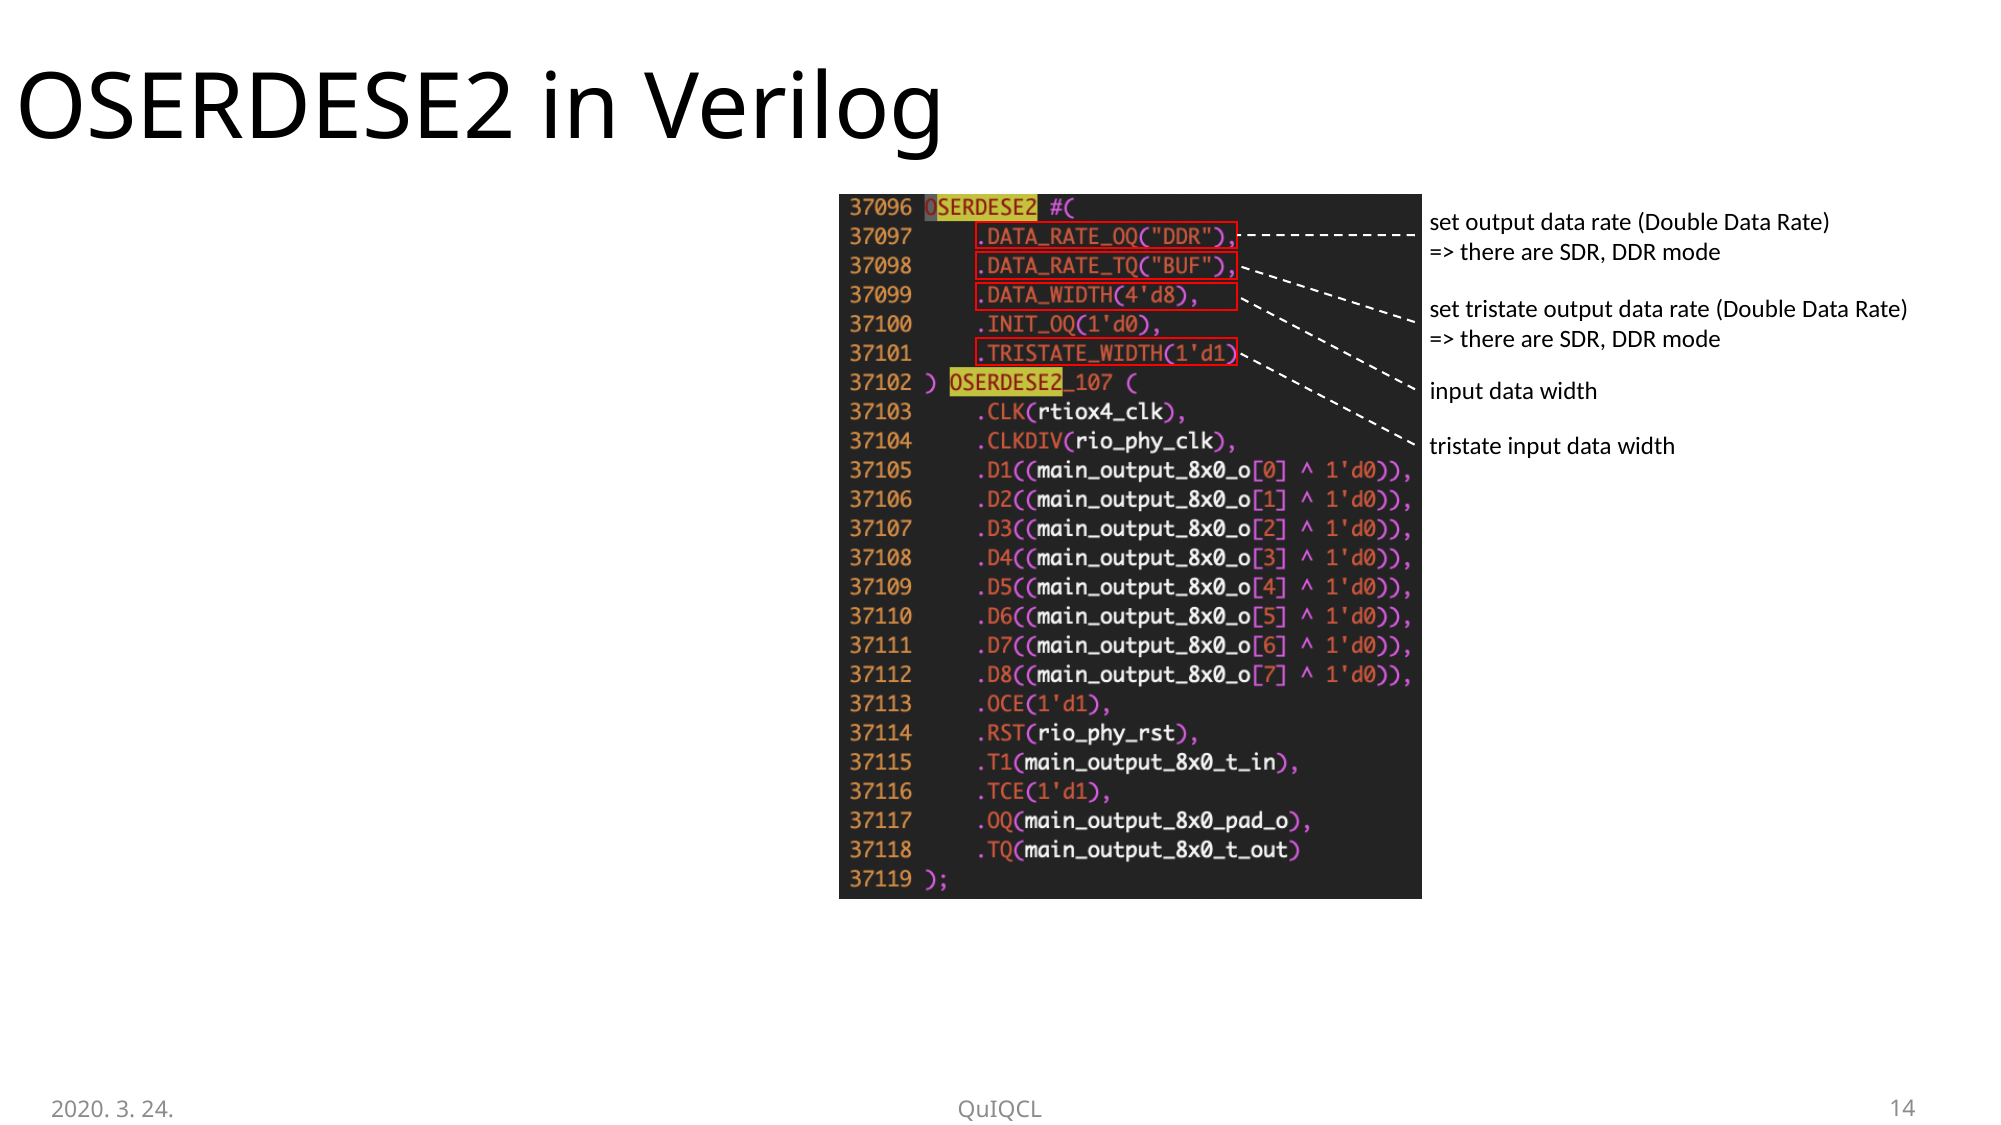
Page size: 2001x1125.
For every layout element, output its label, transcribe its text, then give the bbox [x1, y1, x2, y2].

text_box tristate input data width [1422, 422, 1927, 468]
slide_number 2020. 3. 24. [36, 1078, 486, 1125]
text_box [1236, 265, 1415, 323]
text_box input data width [1422, 366, 1927, 412]
title OSERDESE2 in Verilog [0, 0, 1725, 218]
text_box set tristate output data rate (Double Data Rate) => there are SDR, DDR mode [1422, 284, 1927, 360]
picture [839, 194, 1422, 899]
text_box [1237, 296, 1415, 351]
slide_number 15 [1480, 1078, 1931, 1125]
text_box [1236, 351, 1415, 446]
text_box set output data rate (Double Data Rate) => there are SDR, DDR mode [1422, 197, 1876, 273]
footer QuIQCL [662, 1078, 1338, 1125]
